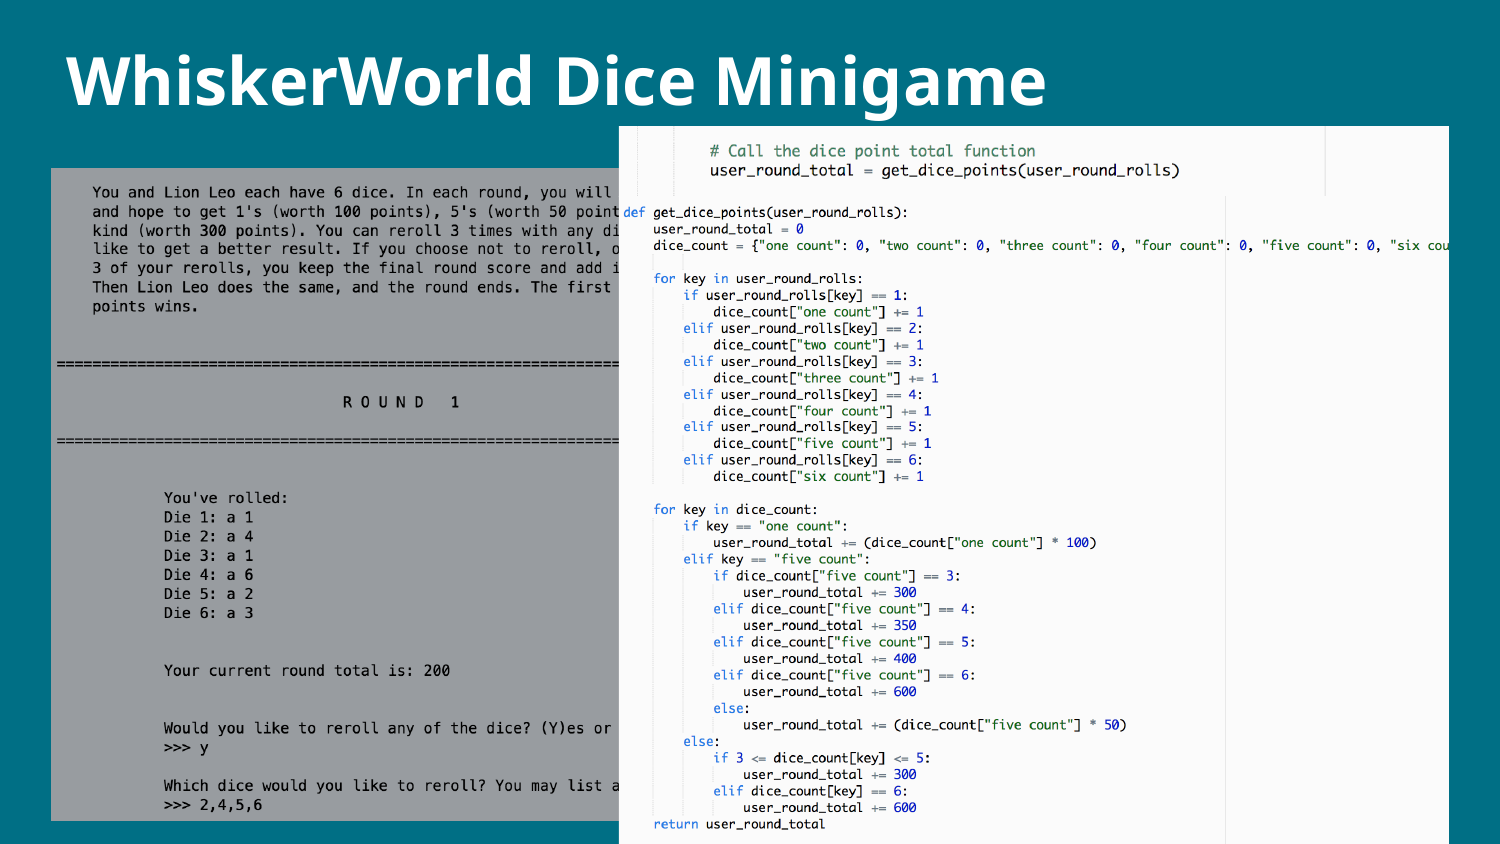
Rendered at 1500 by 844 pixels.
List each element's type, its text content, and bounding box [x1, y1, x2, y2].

title WhiskerWorld Dice Minigame [51, 23, 1449, 130]
picture [50, 125, 1450, 844]
